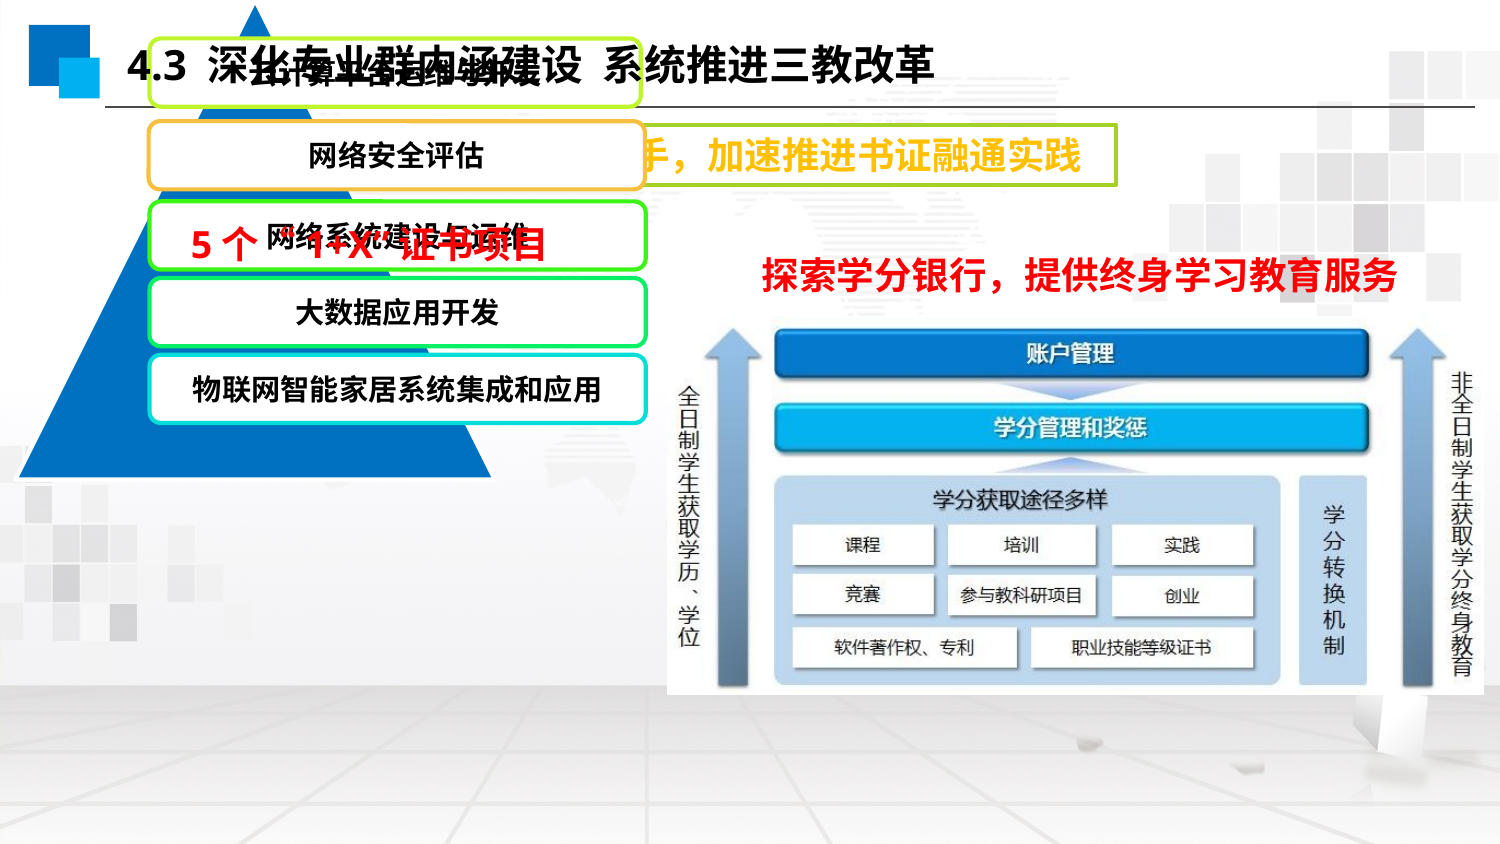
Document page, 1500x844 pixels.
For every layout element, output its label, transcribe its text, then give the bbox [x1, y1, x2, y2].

text_box 4.3 深化专业群内涵建设 系统推进三教改革 [112, 31, 1258, 97]
picture [0, 0, 252, 288]
text_box ５．以1+X为抓手，加速推进书证融通实践 [644, 123, 1118, 187]
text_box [0, 288, 719, 769]
text_box 探索学分银行，提供终身学习教育服务 [746, 244, 1415, 305]
picture [0, 0, 1500, 844]
text_box 5个“1+X”证书项目 [176, 213, 564, 274]
